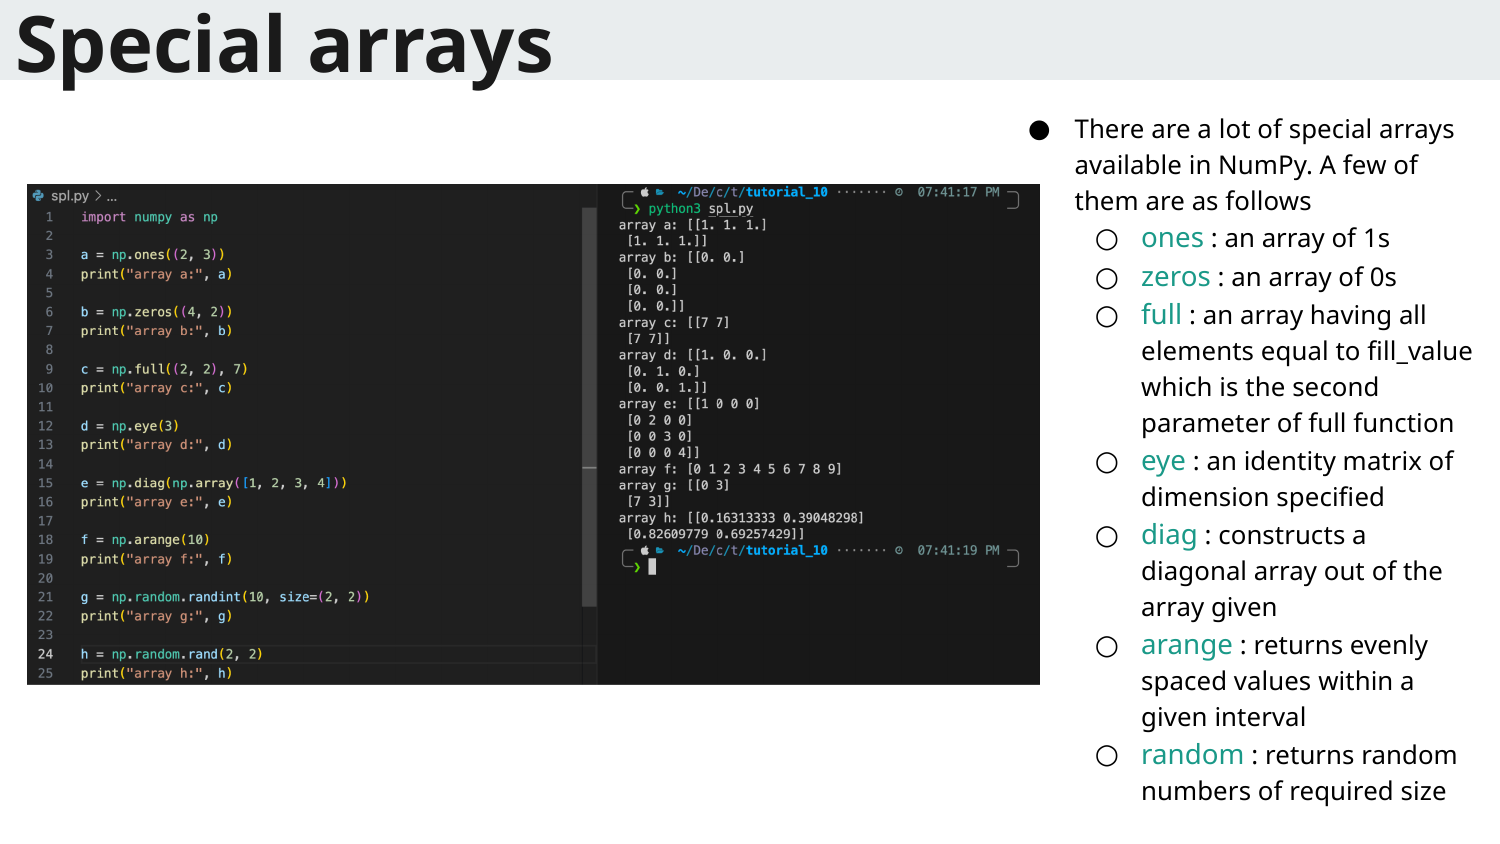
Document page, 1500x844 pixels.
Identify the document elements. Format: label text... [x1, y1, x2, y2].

title Special arrays [0, 0, 1262, 68]
list There are a lot of special arrays available in NumPy. A few of them are as follows ones : an array of 1s zeros : an array of 0s full : an array having all elements equal to fill_value which is the second parameter of full function eye : an identity matrix of dimension specified diag : constructs a diagonal array out of the array given arange : returns evenly spaced values within a given interval random : returns random numbers of required size [992, 92, 1490, 844]
picture [27, 184, 1040, 685]
